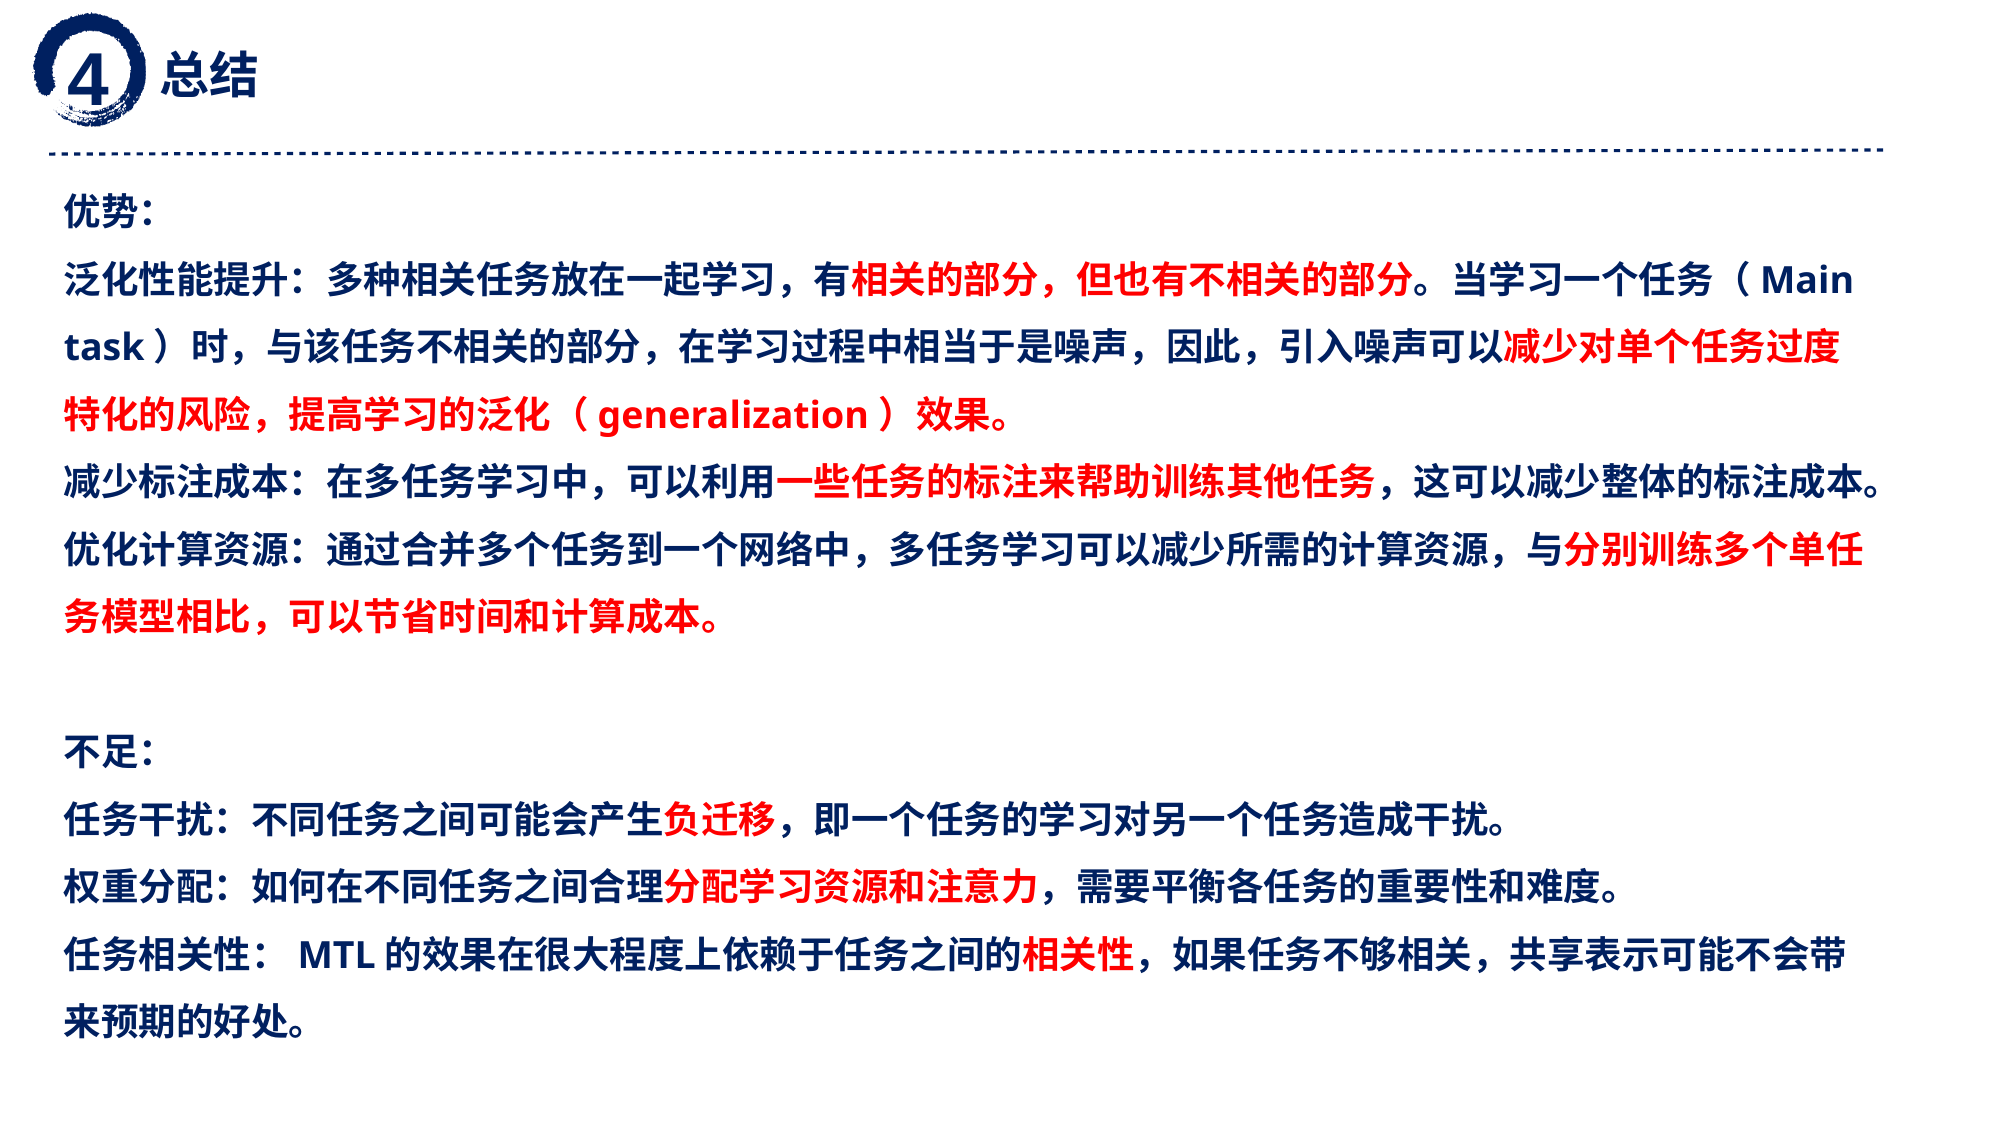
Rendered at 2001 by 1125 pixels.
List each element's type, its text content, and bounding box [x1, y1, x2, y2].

text_box 总结 [146, 36, 1920, 112]
text_box 优势： 泛化性能提升：多种相关任务放在一起学习，有相关的部分，但也有不相关的部分。当学习一个任务（Main task）时，与该任务不相关的部分，在学习过程中相当于是噪声，因此，引入噪声可以减少对单个任务过度特化的风险，提高学习的泛化（generalization）效果。 减少标注成本：在多任务学习中，可以利用一些任务的标注来帮助训练其他任务，这可以减少整体的标注成本。优化计算资源：通过合并多个任务到一个网络中，多任务学习可以减少所需的计算资源，与分别训练多个单任务模型相比，可以节省时间和计算成本。 不足： 任务干扰：不同任务之间可能会产生负迁移，即一个任务的学习对另一个任务造成干扰。 权重分配：如何在不同任务之间合理分配学习资源和注意力，需要平衡各任务的重要性和难度。 任务相关性：MTL的效果在很大程度上依赖于任务之间的相关性，如果任务不够相关，共享表示可能不会带来预期的好处。 [49, 181, 1889, 1107]
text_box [32, 12, 146, 129]
